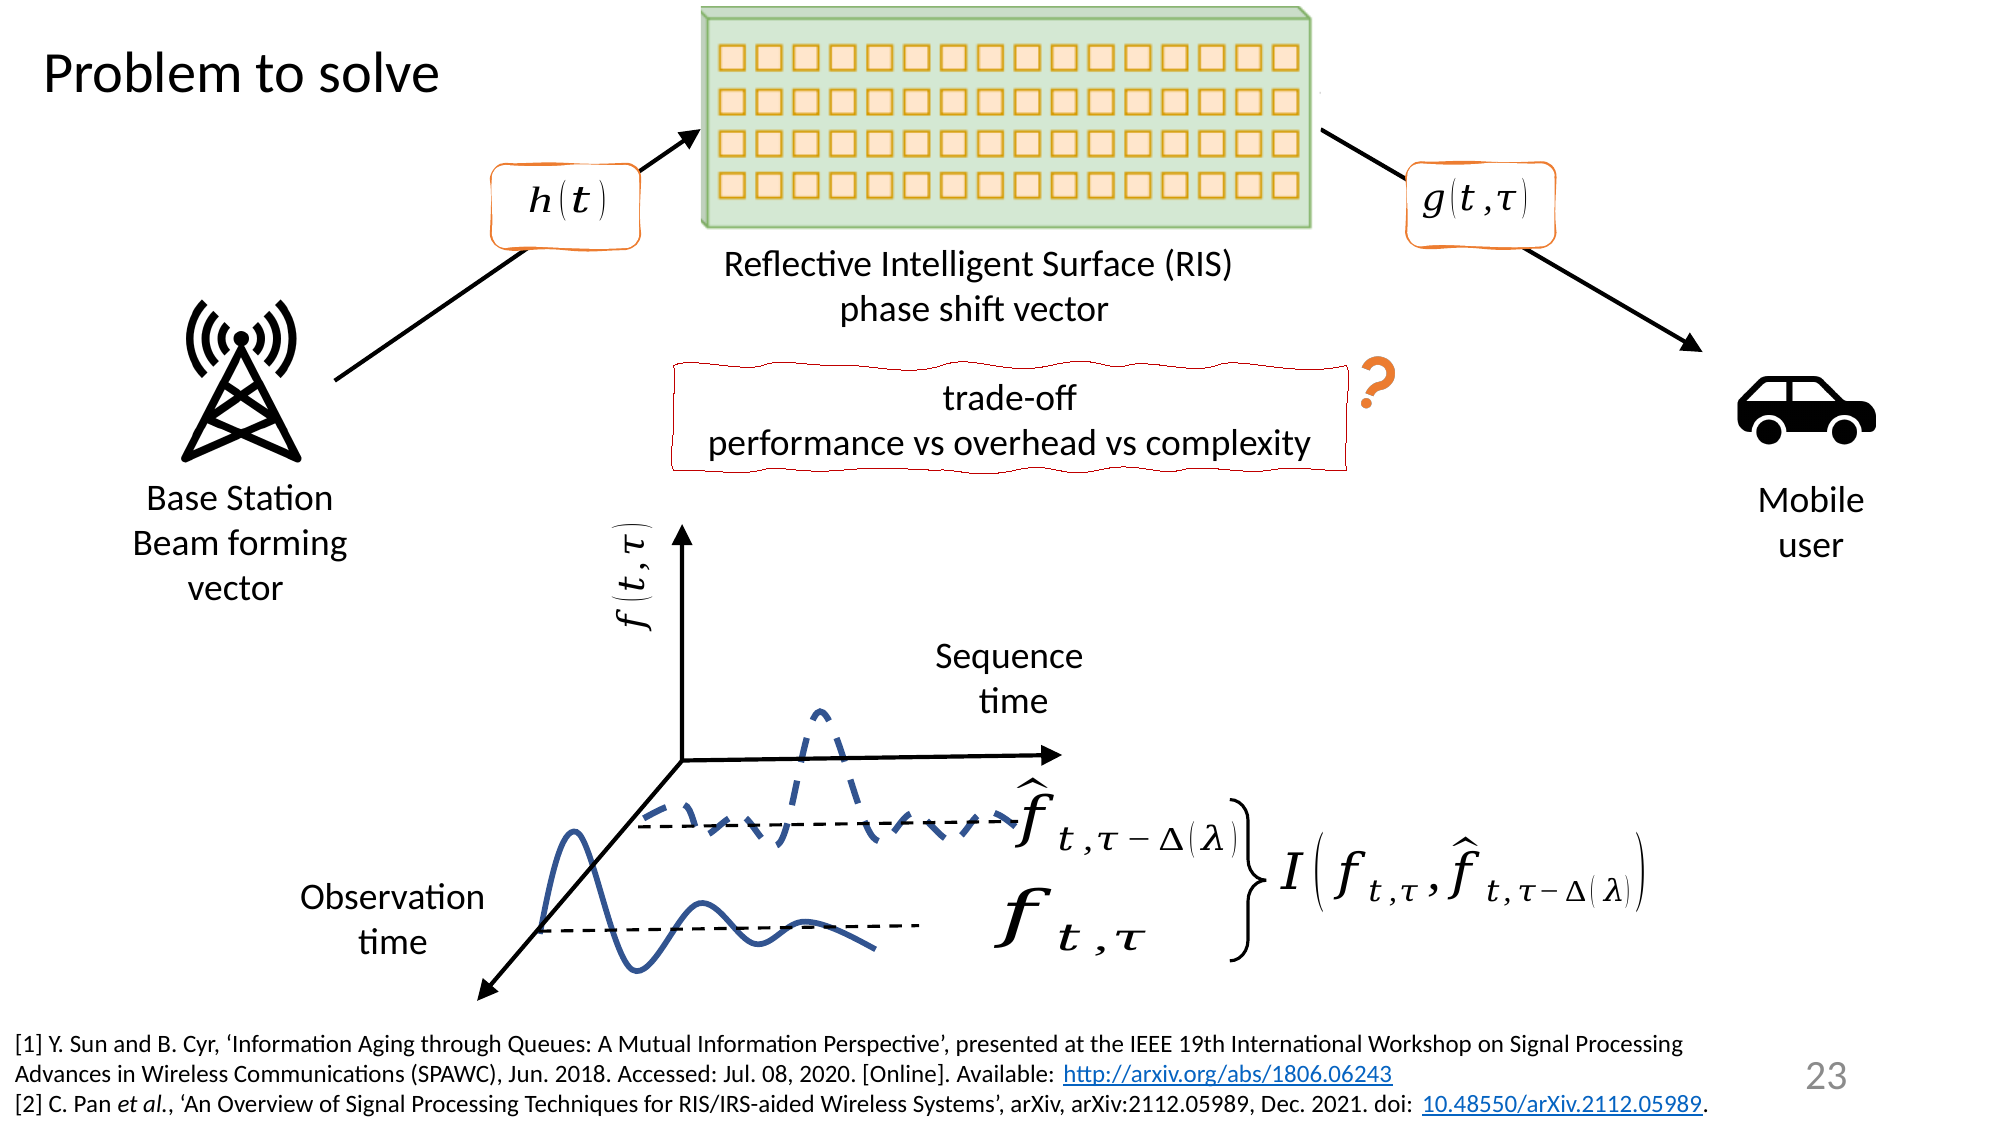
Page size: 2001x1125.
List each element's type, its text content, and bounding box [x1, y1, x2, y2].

text_box [671, 524, 693, 762]
text_box [539, 829, 594, 926]
text_box [537, 927, 877, 974]
slide_number 23 [1412, 1042, 1863, 1103]
text_box [489, 162, 642, 252]
text_box Reflective Intelligent Surface (RIS) phase shift vector [709, 262, 1249, 336]
text_box Sequence time [920, 623, 1108, 729]
text_box [901, 811, 928, 823]
text_box [477, 970, 505, 1001]
text_box Mobile user [1740, 490, 1883, 573]
text_box [510, 760, 682, 964]
text_box [540, 865, 615, 931]
picture [700, 5, 1321, 253]
text_box [752, 825, 788, 847]
text_box trade-off performance vs overhead vs complexity [671, 361, 1347, 474]
text_box [1405, 160, 1557, 250]
picture [1731, 334, 1882, 486]
text_box [785, 919, 833, 927]
text_box [339, 251, 525, 379]
text_box [538, 924, 920, 932]
text_box [786, 759, 865, 824]
text_box [1229, 798, 1267, 962]
picture [145, 286, 335, 476]
text_box [799, 711, 845, 758]
text_box [683, 744, 1063, 766]
text_box [1] Y. Sun and B. Cyr, ‘Information Aging through Queues: A Mutual Information Perspective’, presented at the IEEE 19th International Workshop on Signal Processing Advances in Wireless Communications (SPAWC), Jun. 2018. Accessed: Jul. 08, 2020. [Online]. Available: http://arxiv.org/abs/1806.06243 [2] C. Pan et al., ‘An Overview of Signal Processing Techniques for RIS/IRS-aided Wireless Systems’, arXiv, arXiv:2112.05989, Dec. 2021. doi: 10.48550/arXiv.2112.05989. [0, 1020, 1759, 1125]
text_box [970, 809, 1012, 821]
text_box [642, 801, 782, 825]
picture [1342, 343, 1414, 422]
text_box [1526, 249, 1703, 353]
text_box [639, 129, 695, 172]
text_box Problem to solve [28, 26, 456, 112]
text_box Observation time [285, 864, 510, 970]
text_box [638, 820, 1019, 828]
text_box [817, 822, 1025, 843]
text_box [672, 900, 737, 929]
text_box [693, 826, 723, 836]
text_box Base Station Beam forming vector [97, 465, 383, 616]
text_box [1325, 130, 1405, 180]
